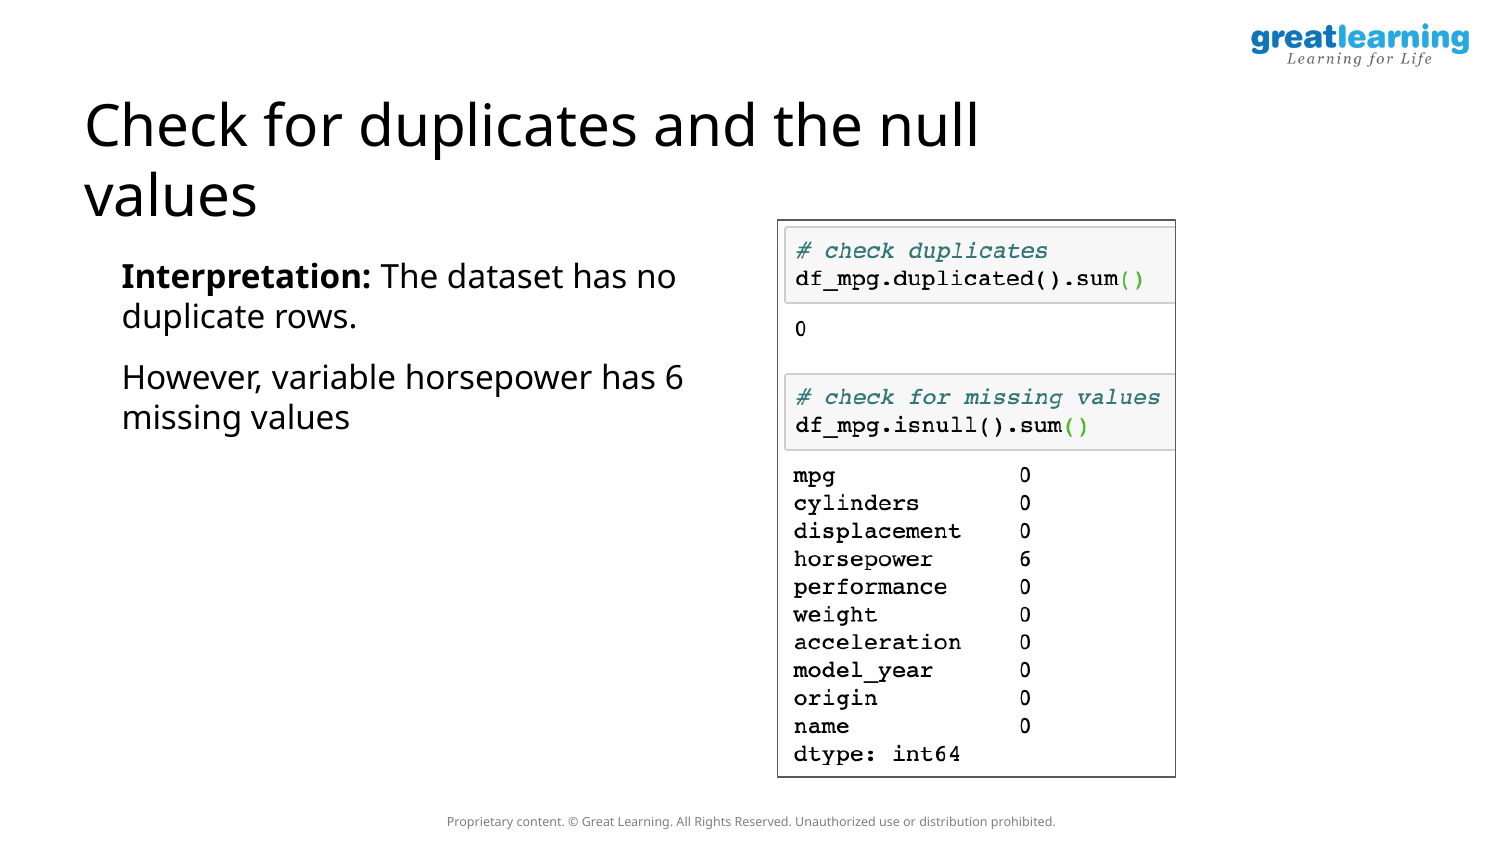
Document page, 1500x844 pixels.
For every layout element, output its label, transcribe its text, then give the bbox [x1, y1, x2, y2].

picture [1251, 23, 1469, 67]
text_box Interpretation: The dataset has no duplicate rows. However, variable horsepower has 6 missing values [106, 240, 721, 507]
title Check for duplicates and the null values [69, 72, 1175, 167]
picture [778, 220, 1175, 777]
